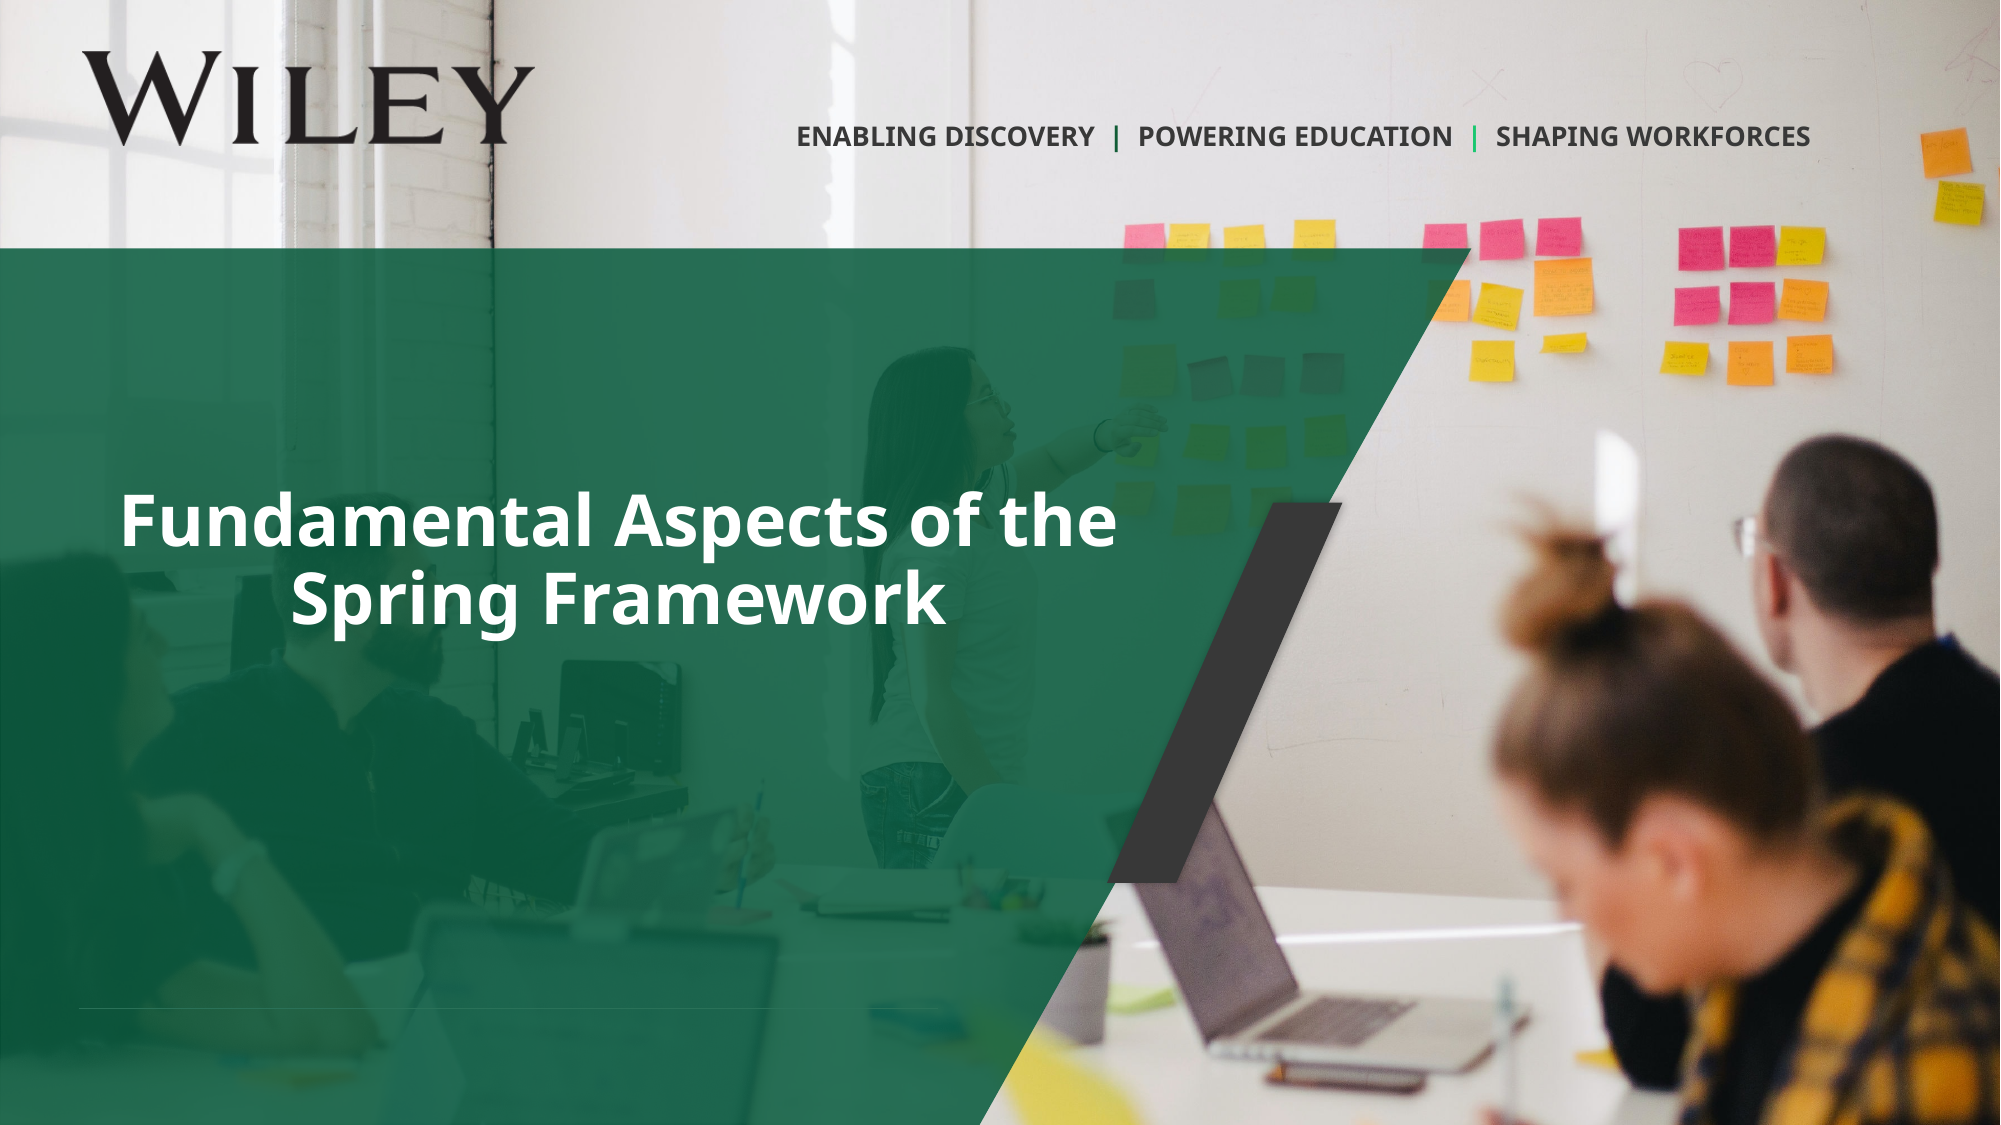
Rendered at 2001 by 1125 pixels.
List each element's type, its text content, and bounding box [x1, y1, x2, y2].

title Fundamental Aspects of the Spring Framework [86, 477, 1151, 648]
text_box [0, 248, 1472, 1125]
text_box [1106, 502, 1343, 883]
picture [0, 0, 2000, 1125]
